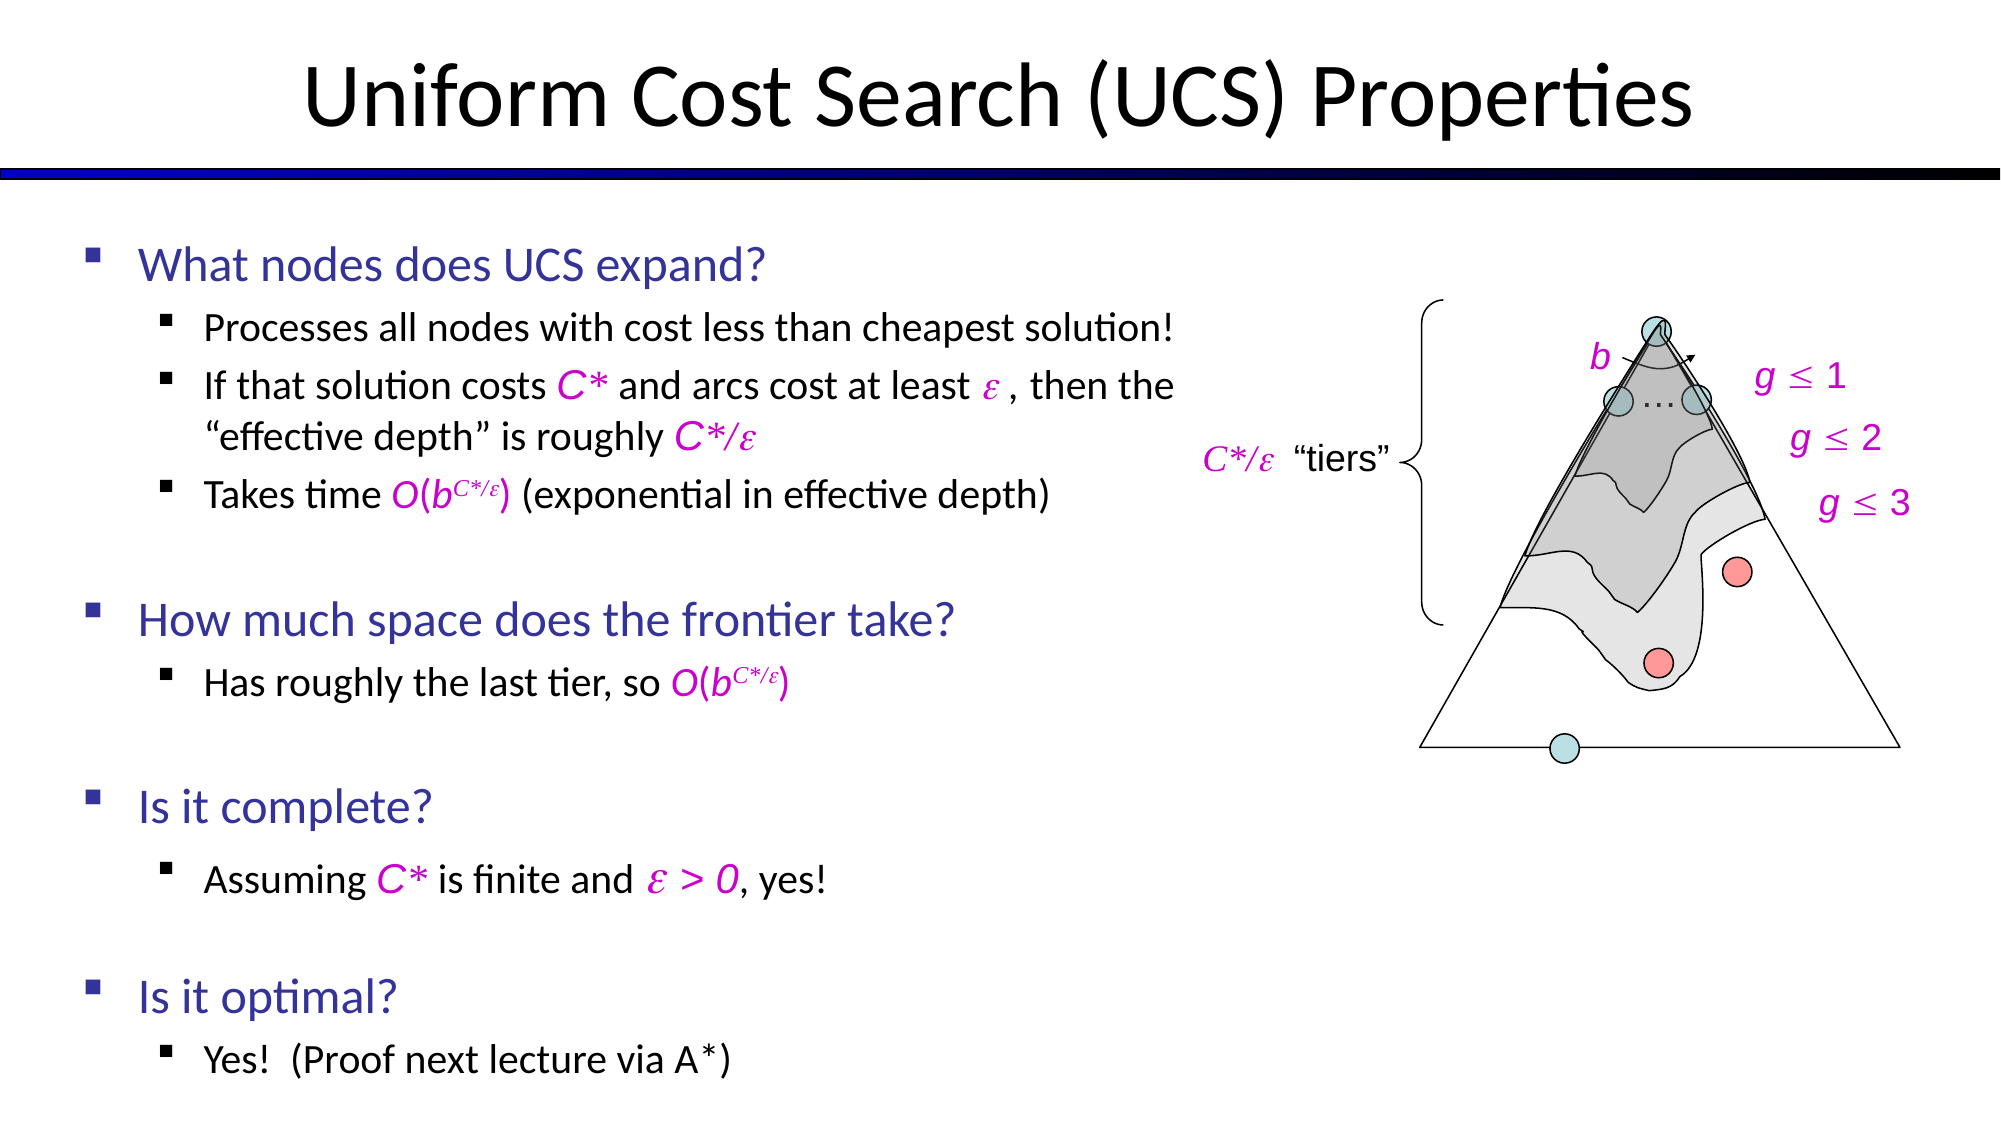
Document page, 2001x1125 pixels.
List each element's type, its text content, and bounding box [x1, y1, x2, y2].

text_box g  1 [1739, 343, 1875, 404]
text_box … [1625, 362, 1632, 374]
title Uniform Cost Search (UCS) Properties [0, 0, 2000, 184]
text_box [1643, 648, 1674, 678]
text_box [1641, 316, 1672, 342]
text_box [1421, 299, 1444, 625]
text_box b [1575, 324, 1624, 385]
text_box [1603, 386, 1618, 407]
text_box [1680, 354, 1696, 363]
text_box [1524, 320, 1750, 613]
text_box [1700, 385, 1712, 403]
text_box g  3 [1803, 470, 1940, 530]
text_box [1419, 483, 1900, 748]
text_box C*/ “tiers” [1187, 426, 1425, 487]
text_box [1624, 356, 1637, 363]
text_box [1722, 557, 1752, 587]
text_box g  2 [1775, 405, 1911, 466]
text_box [1501, 547, 1528, 602]
list What nodes does UCS expand? Processes all nodes with cost less than cheapest solution! If that solution costs C* and arcs cost at least  , then the “effective depth” is roughly C*/ Takes time O(bC*/) (exponential in effective depth) How much space does the frontier take? Has roughly the last tier, so O(bC*/) Is it complete? Assuming C* is finite and  > 0, yes! Is it optimal? Yes! (Proof next lecture via A*) [66, 223, 1276, 1001]
text_box [1549, 733, 1580, 764]
